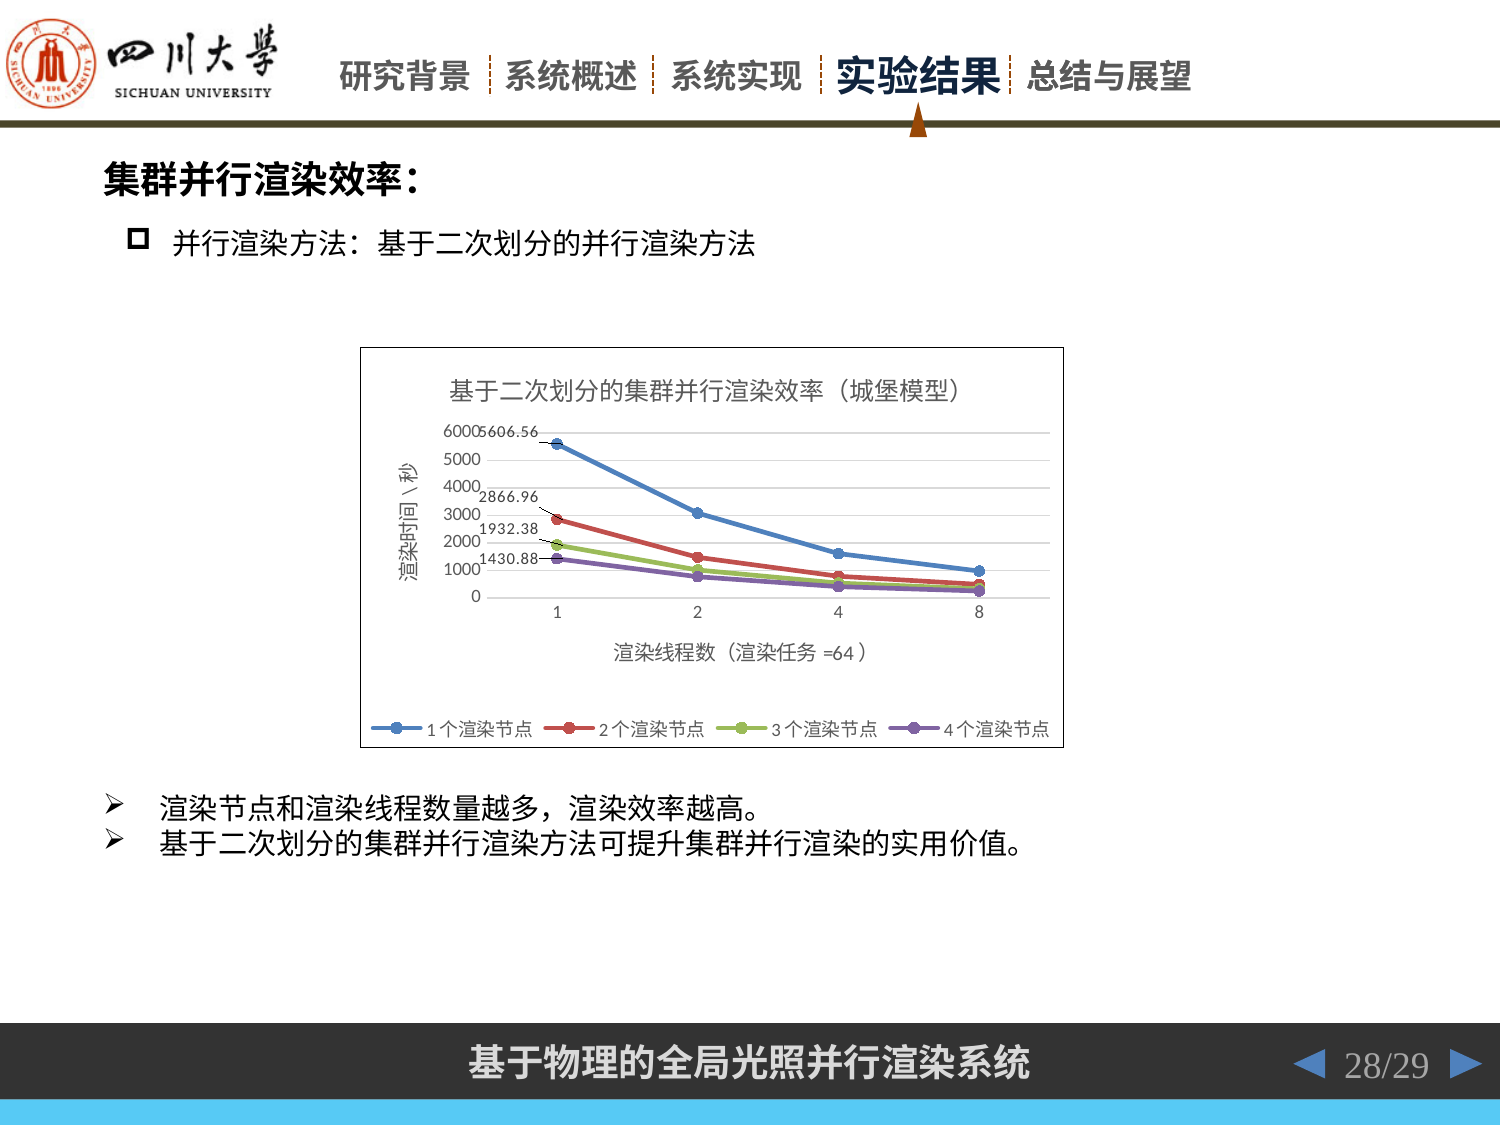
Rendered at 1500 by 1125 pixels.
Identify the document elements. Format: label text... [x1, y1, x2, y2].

text_box 28/29 [1329, 1033, 1445, 1094]
chart [359, 347, 1065, 748]
picture [5, 0, 278, 120]
text_box 渲染节点和渲染线程数量越多，渲染效率越高。 基于二次划分的集群并行渲染方法可提升集群并行渲染的实用价值。 [88, 783, 1493, 868]
text_box 并行渲染方法：基于二次划分的并行渲染方法 [110, 218, 1493, 268]
text_box 集群并行渲染效率： [88, 148, 1081, 209]
